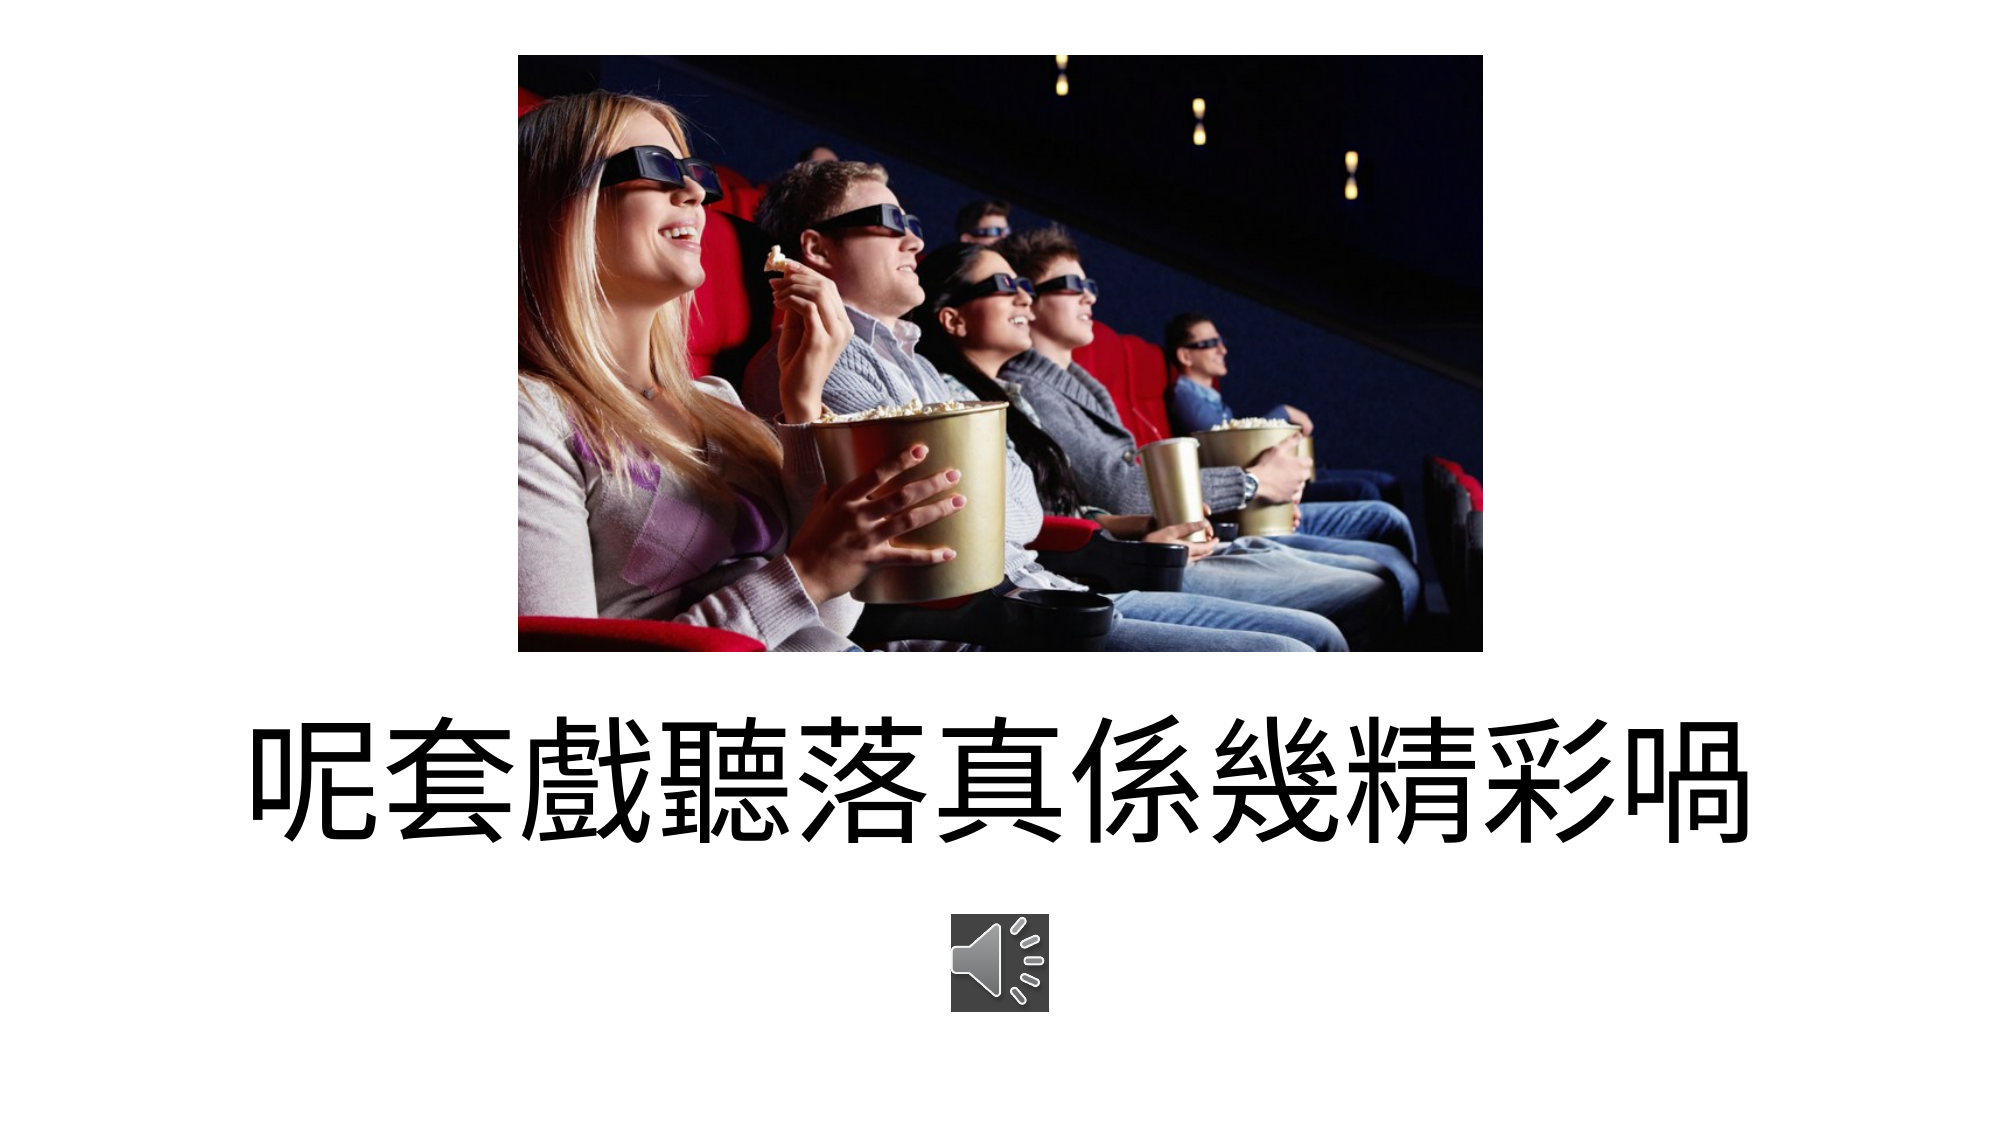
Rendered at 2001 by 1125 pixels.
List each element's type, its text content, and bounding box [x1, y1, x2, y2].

picture [518, 55, 1483, 652]
picture [949, 913, 1050, 1014]
list 呢套戲聽落真係幾精彩喎 [137, 706, 1863, 1014]
